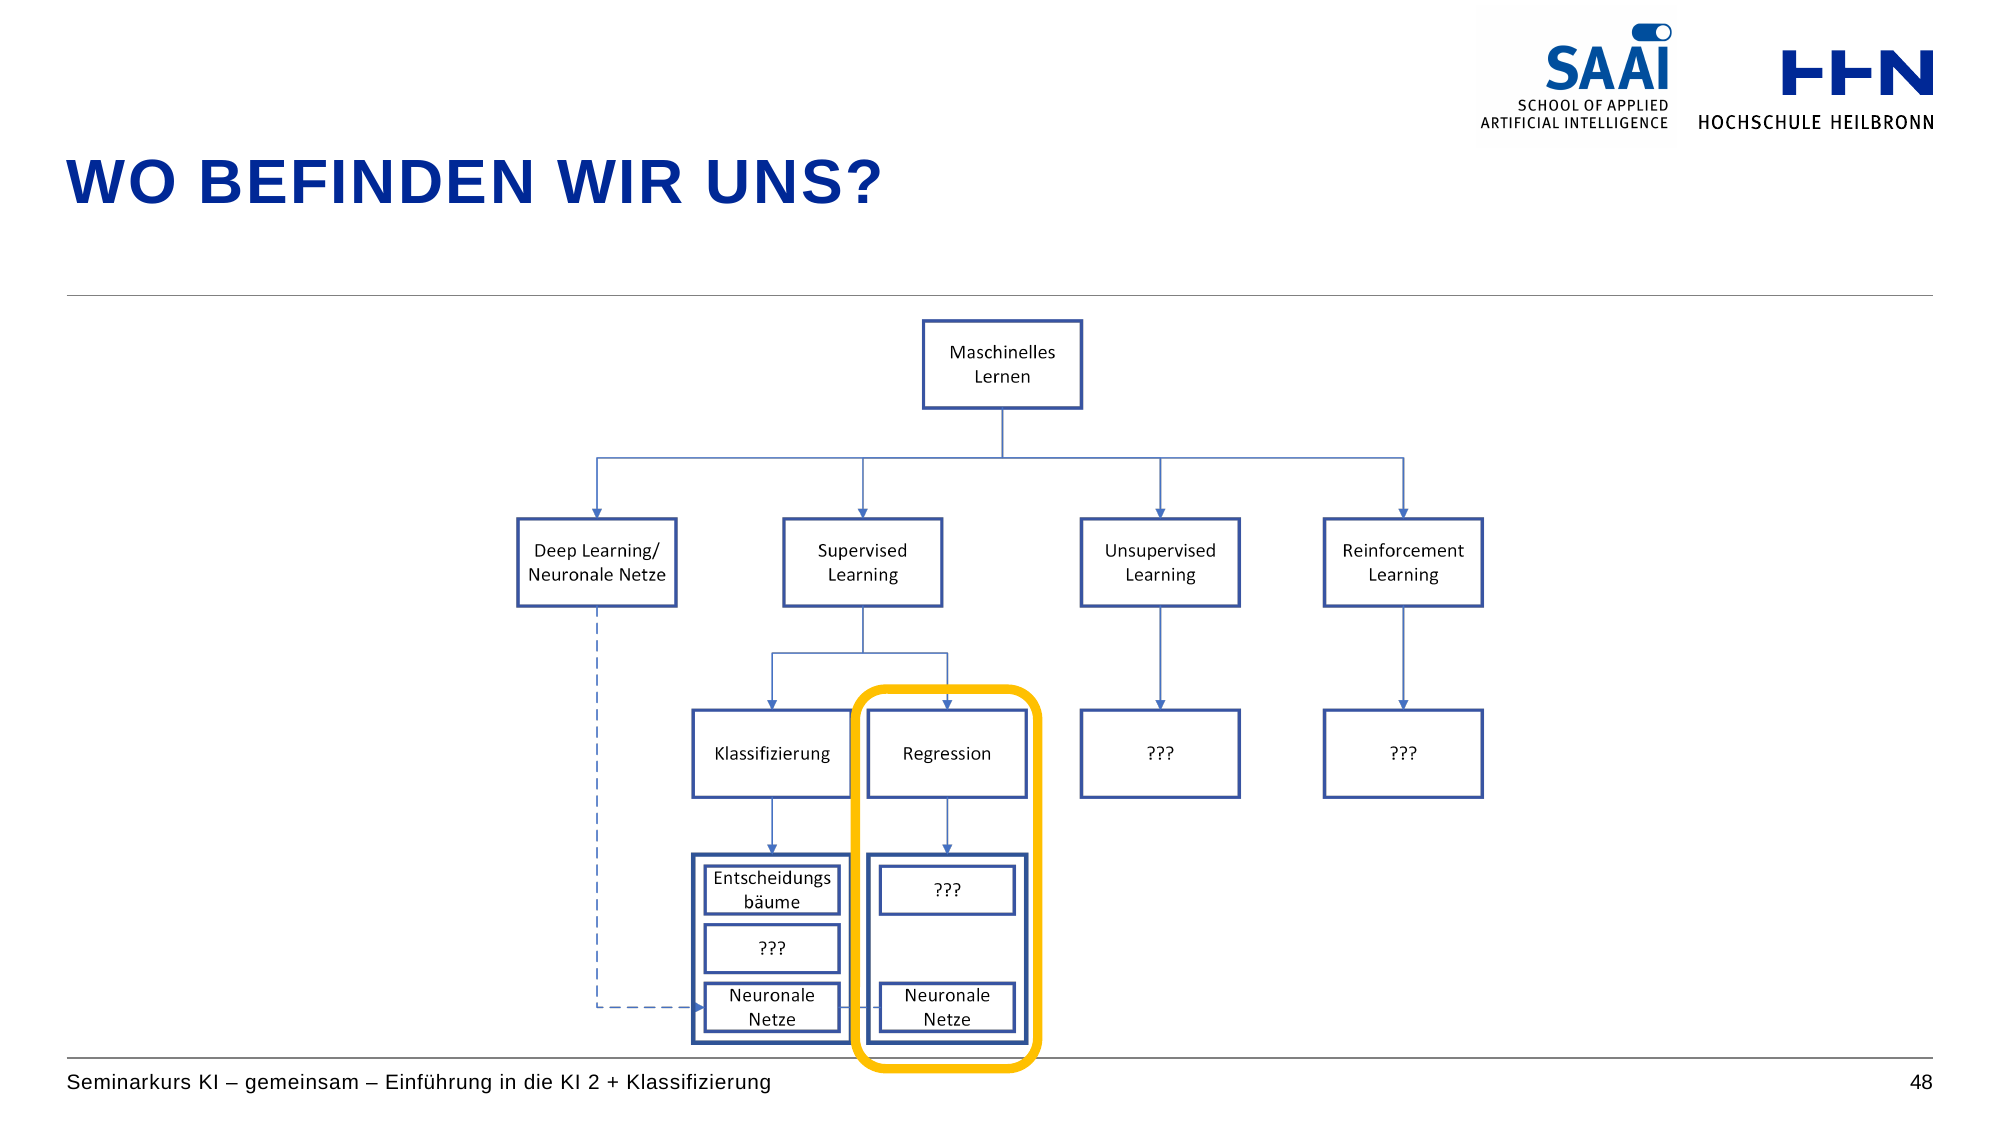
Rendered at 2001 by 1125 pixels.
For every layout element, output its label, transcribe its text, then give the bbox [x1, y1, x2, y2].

slide_number 48 [1621, 1068, 1933, 1105]
text_box [857, 1052, 1036, 1070]
title Wo befinden wir uns? [66, 147, 1933, 290]
picture [509, 312, 1491, 1052]
picture [1476, 5, 1677, 147]
footer Seminarkurs KI – gemeinsam – Einführung in die KI 2 + Klassifizierung [66, 1068, 1277, 1105]
